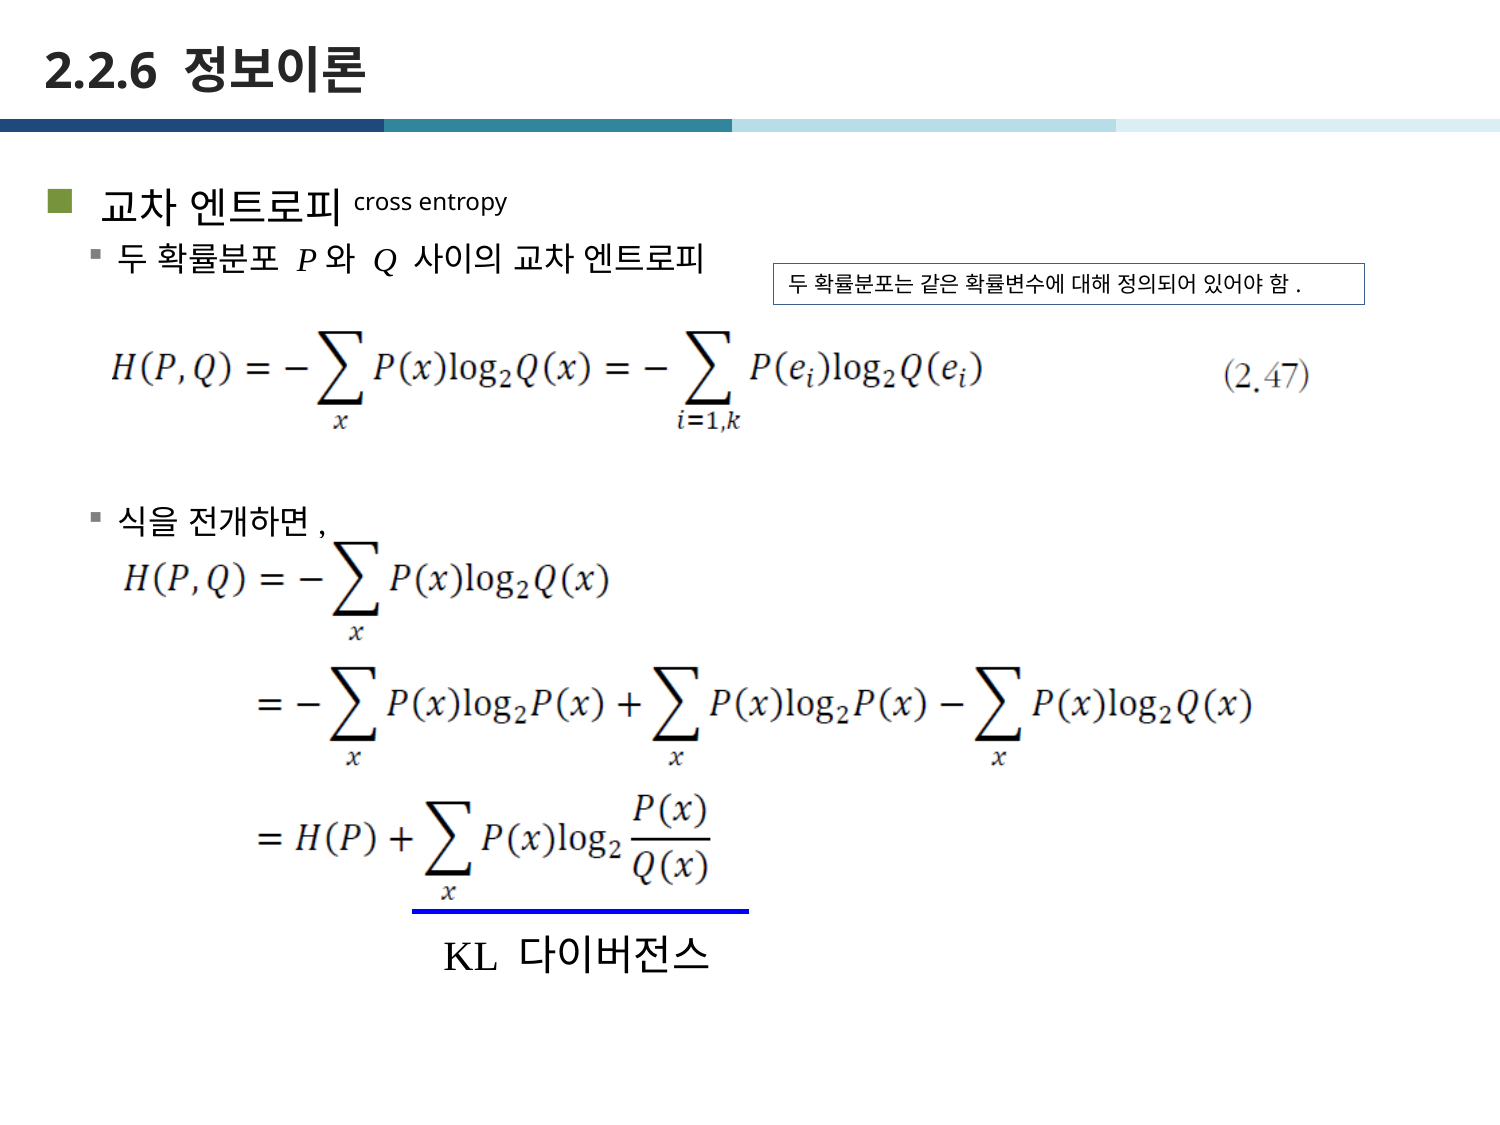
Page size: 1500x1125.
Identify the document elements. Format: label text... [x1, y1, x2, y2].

text_box KL 다이버전스 [428, 920, 736, 992]
text_box 두 확률분포는 같은 확률변수에 대해 정의되어 있어야 함. [773, 263, 1365, 305]
title 2.2.6 정보이론 [29, 23, 1270, 114]
picture [111, 326, 1319, 437]
picture [123, 538, 1255, 909]
list 교차 엔트로피cross entropy 두 확률분포 P와 Q 사이의 교차 엔트로피 식을 전개하면, [29, 148, 1471, 1083]
